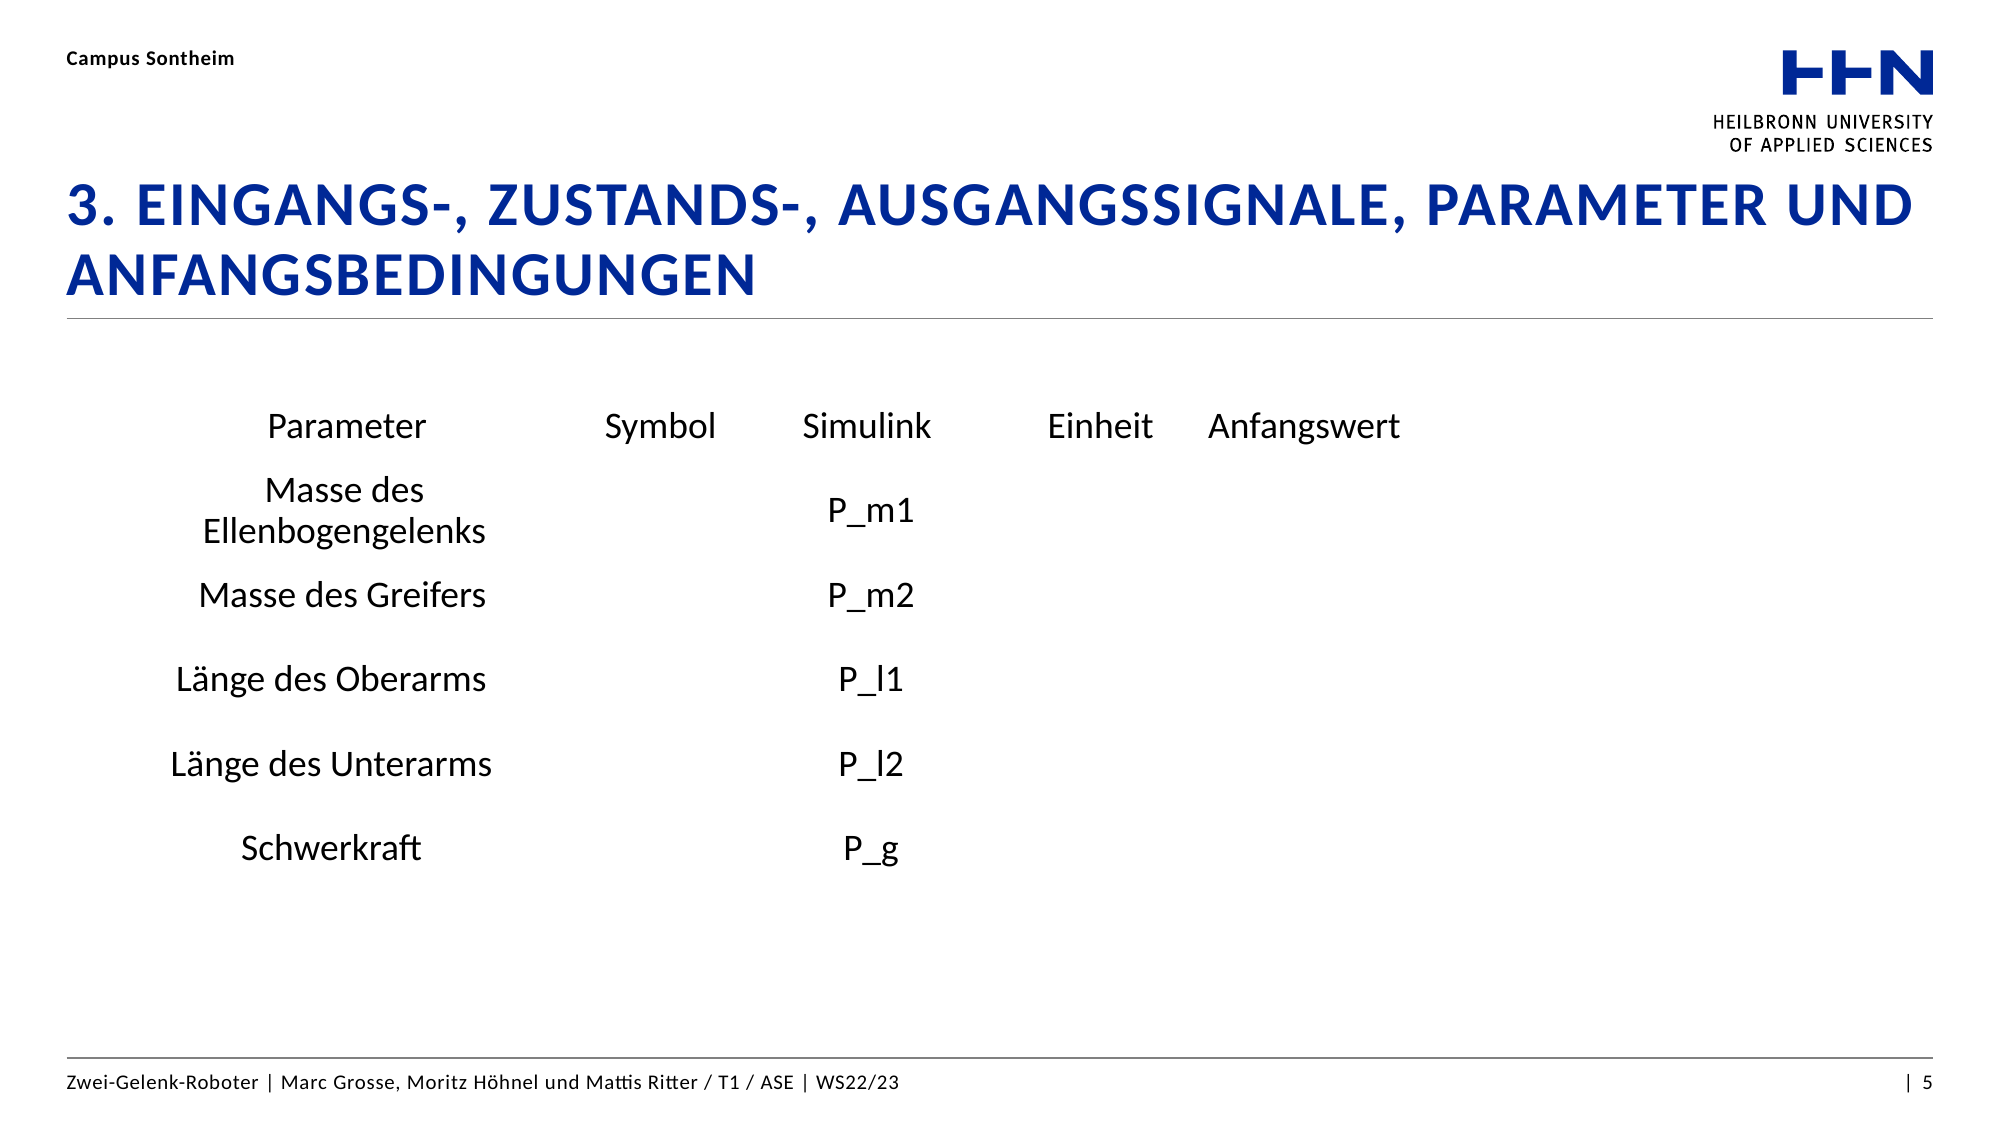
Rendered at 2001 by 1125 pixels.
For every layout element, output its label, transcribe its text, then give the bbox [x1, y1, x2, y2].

footer Zwei-Gelenk-Roboter | Marc Grosse, Moritz Höhnel und Mattis Ritter / T1 / ASE | WS22/23 [66, 1068, 1277, 1105]
list [18, 354, 1969, 1025]
slide_number | 5 [1621, 1068, 1933, 1105]
slide_number Campus Sontheim [66, 45, 1277, 81]
title 3. EINGANGS-, Zustands-, Ausgangssignale, Parameter und Anfangsbedingungen [66, 169, 1933, 311]
